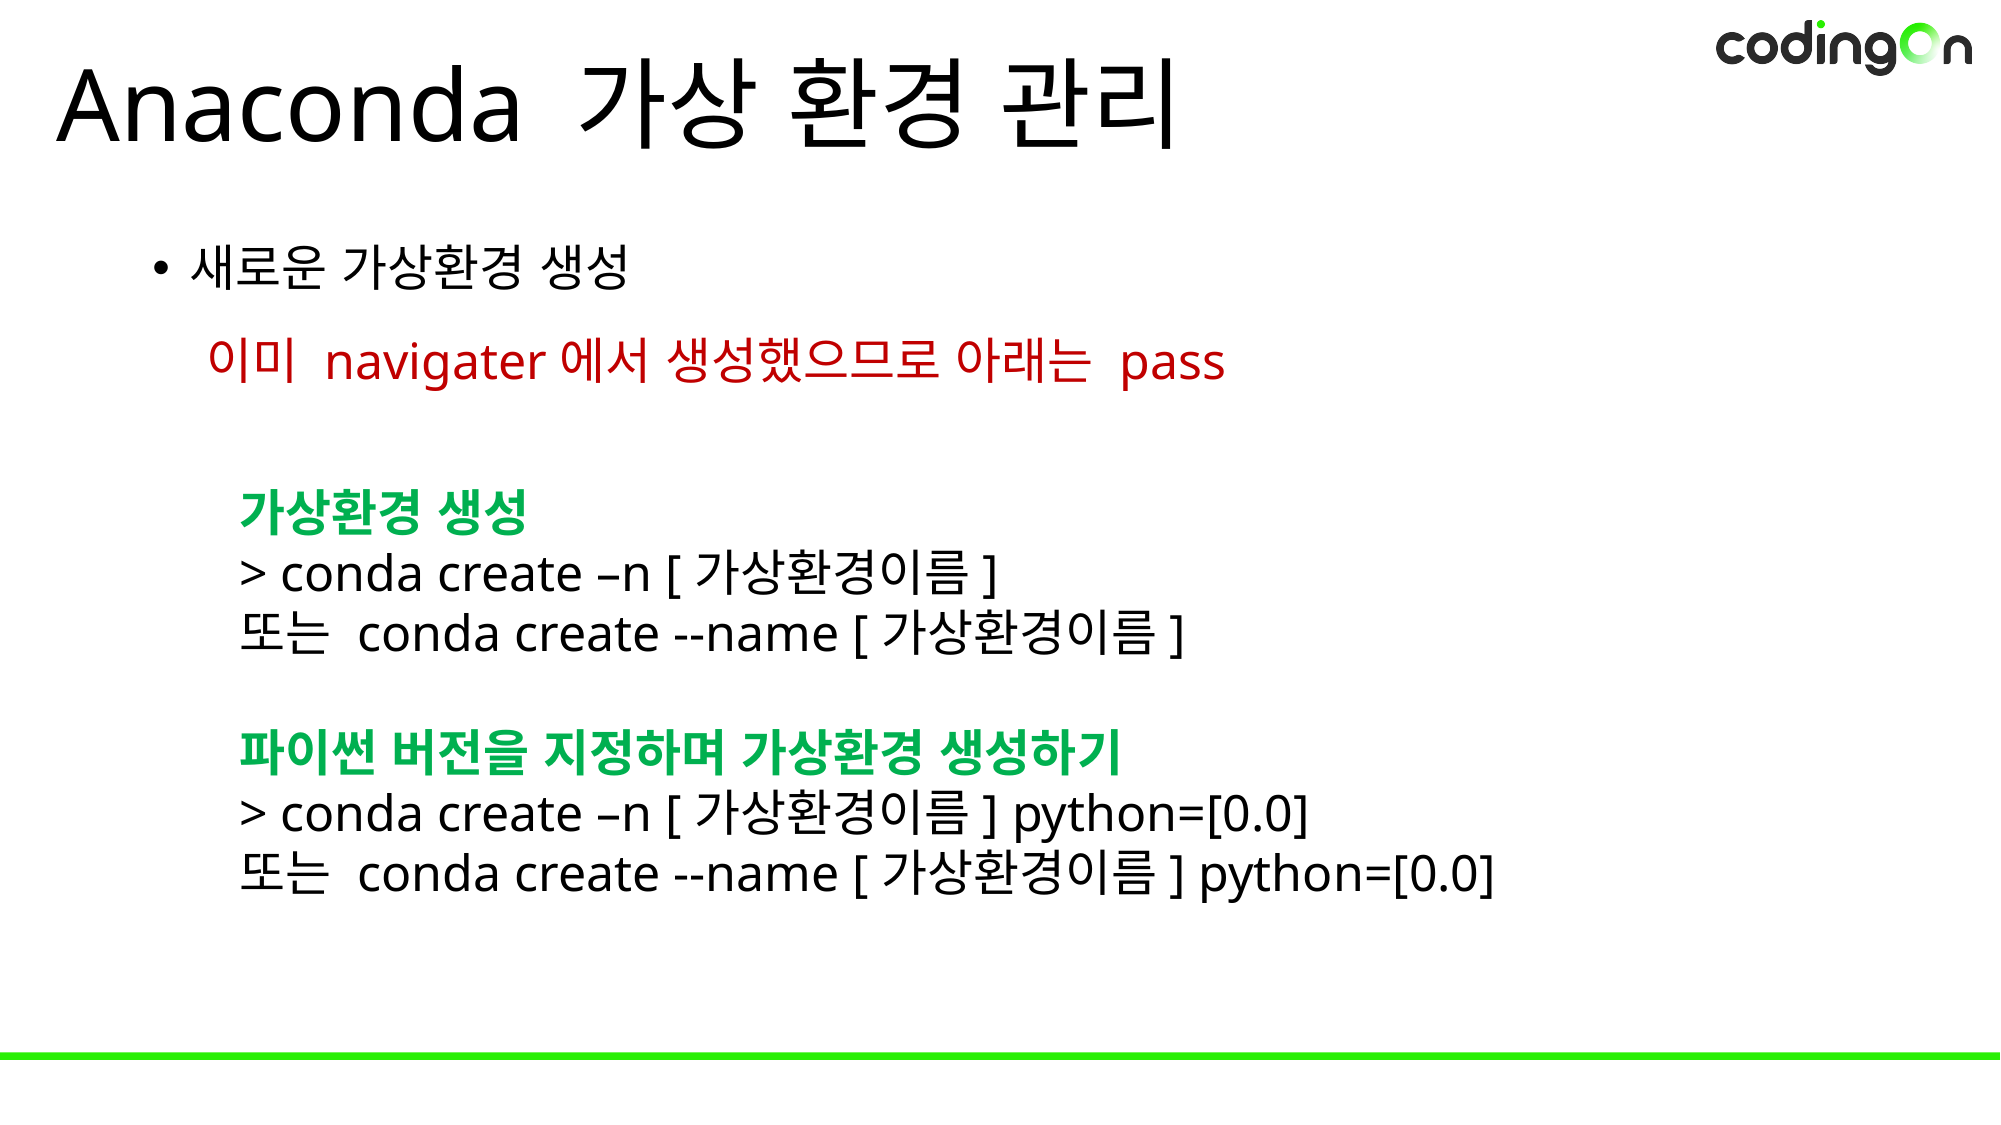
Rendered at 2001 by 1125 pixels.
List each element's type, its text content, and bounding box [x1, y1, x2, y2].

title Anaconda 가상 환경 관리 [41, 0, 1767, 218]
text_box 가상환경 생성 > conda create –n [가상환경이름] 또는 conda create --name [가상환경이름] 파이썬 버전을 지정하며 가상환경 생성하기 > conda create –n [가상환경이름] python=[0.0] 또는 conda create --name [가상환경이름] python=[0.0] [224, 474, 1767, 969]
picture [1767, 20, 1972, 76]
list 새로운 가상환경 생성 이미 navigater에서 생성했으므로 아래는 pass [137, 217, 1863, 701]
